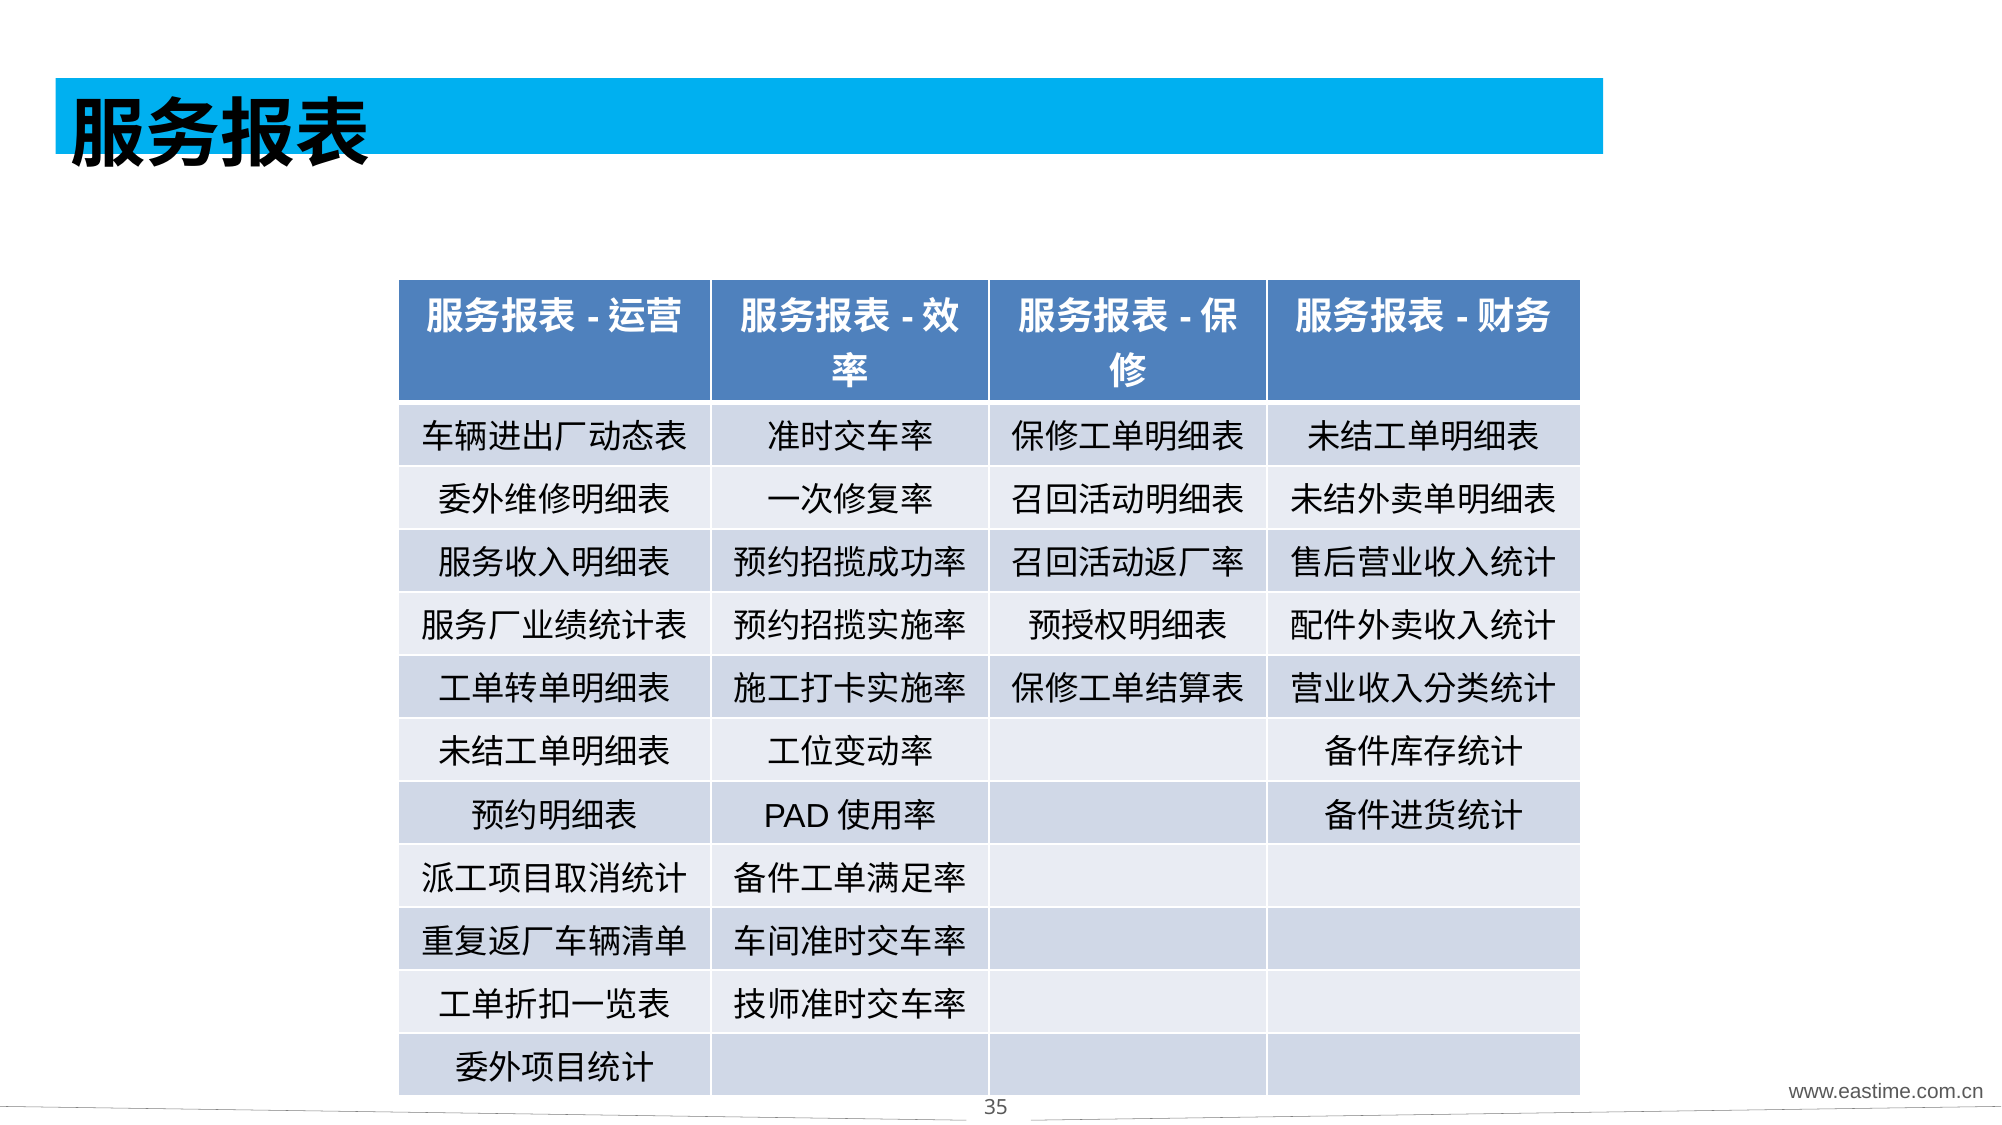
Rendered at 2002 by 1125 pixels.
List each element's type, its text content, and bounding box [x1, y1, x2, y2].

table_cell PAD使用率 [712, 782, 988, 843]
table_cell [990, 971, 1266, 1032]
table_cell 备件工单满足率 [712, 845, 988, 906]
table_cell 工位变动率 [712, 719, 988, 780]
table_cell 未结外卖单明细表 [1268, 467, 1580, 528]
table_cell 预授权明细表 [990, 593, 1266, 654]
table_cell 保修工单明细表 [990, 405, 1266, 465]
table_cell 技师准时交车率 [712, 971, 988, 1032]
table_cell [990, 845, 1266, 906]
table_cell 备件进货统计 [1268, 782, 1580, 843]
table_cell 一次修复率 [712, 467, 988, 528]
table_cell 未结工单明细表 [399, 719, 710, 780]
table_cell 准时交车率 [712, 405, 988, 465]
table_cell [1268, 845, 1580, 906]
table_cell 工单折扣一览表 [399, 971, 710, 1032]
table_cell 售后营业收入统计 [1268, 530, 1580, 591]
table_cell 配件外卖收入统计 [1268, 593, 1580, 654]
table_cell 预约招揽成功率 [712, 530, 988, 591]
table_header 服务报表-保修 [990, 280, 1266, 400]
table_cell [990, 908, 1266, 969]
table_cell [990, 1034, 1266, 1095]
table_cell 未结工单明细表 [1268, 405, 1580, 465]
table_cell 重复返厂车辆清单 [399, 908, 710, 969]
table_header 服务报表-效率 [712, 280, 988, 400]
table_cell 车辆进出厂动态表 [399, 405, 710, 465]
table_cell 派工项目取消统计 [399, 845, 710, 906]
table_cell 备件库存统计 [1268, 719, 1580, 780]
table_cell [1268, 971, 1580, 1032]
table_header 服务报表-运营 [399, 280, 710, 400]
table_cell 服务厂业绩统计表 [399, 593, 710, 654]
table_cell 施工打卡实施率 [712, 656, 988, 717]
table_cell [1268, 1034, 1580, 1095]
table_cell [1268, 908, 1580, 969]
table_header 服务报表-财务 [1268, 280, 1580, 400]
table_cell 委外项目统计 [399, 1034, 710, 1095]
title 服务报表 [55, 78, 1604, 154]
table_cell [990, 719, 1266, 780]
table_cell 召回活动明细表 [990, 467, 1266, 528]
table_cell [990, 782, 1266, 843]
table_cell 召回活动返厂率 [990, 530, 1266, 591]
table_cell 车间准时交车率 [712, 908, 988, 969]
table_cell [712, 1034, 988, 1095]
table_cell 保修工单结算表 [990, 656, 1266, 717]
table_cell 预约明细表 [399, 782, 710, 843]
table_cell 预约招揽实施率 [712, 593, 988, 654]
table_cell 服务收入明细表 [399, 530, 710, 591]
table_cell 工单转单明细表 [399, 656, 710, 717]
table_cell 营业收入分类统计 [1268, 656, 1580, 717]
table_cell 委外维修明细表 [399, 467, 710, 528]
